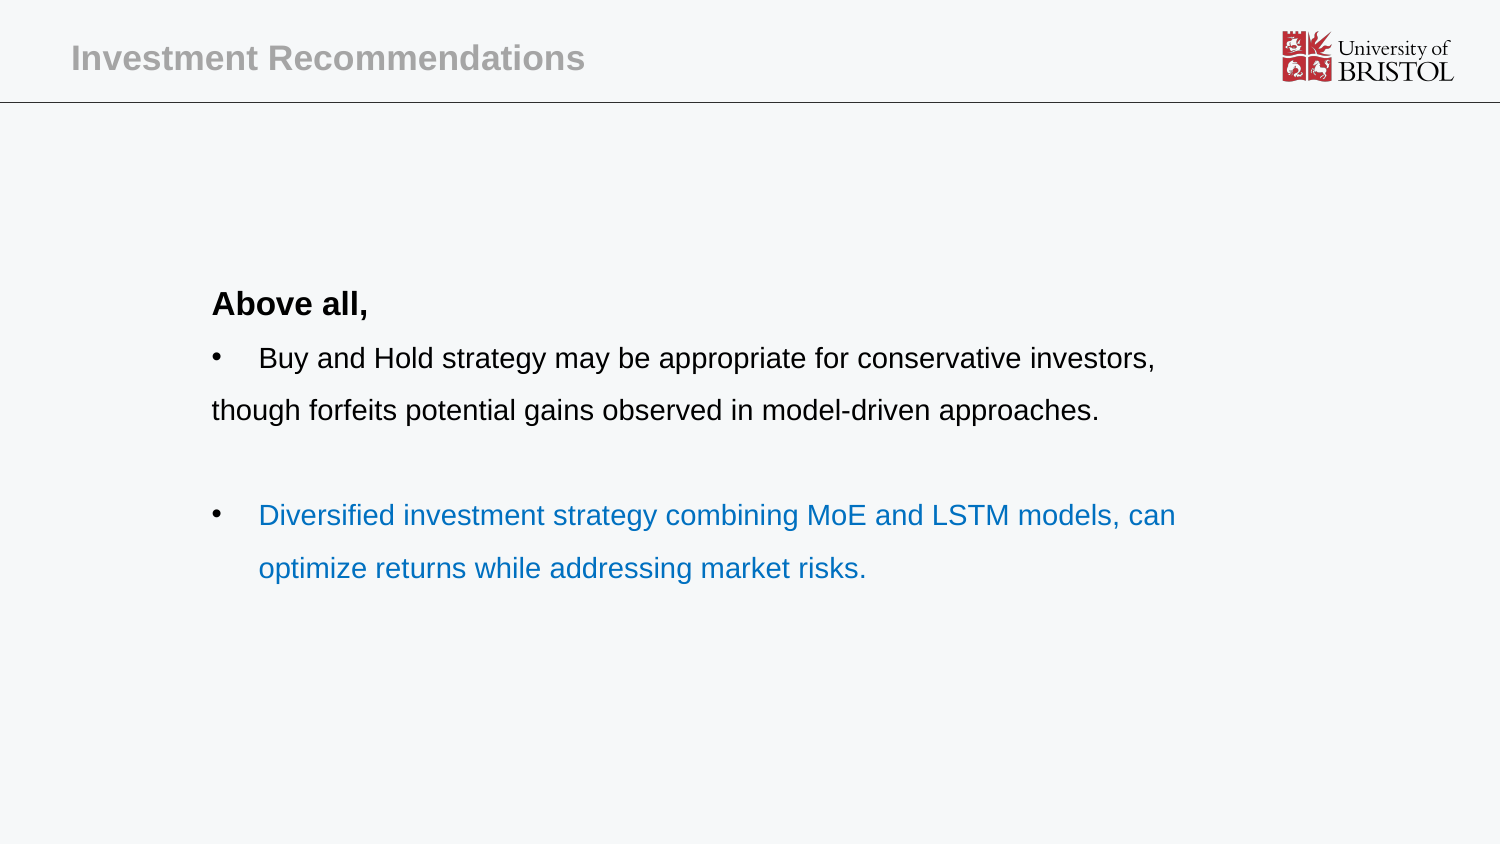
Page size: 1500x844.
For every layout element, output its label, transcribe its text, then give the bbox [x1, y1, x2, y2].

text_box Investment Recommendations [71, 34, 602, 78]
picture [1282, 29, 1456, 83]
text_box Above all, Buy and Hold strategy may be appropriate for conservative investors, though forfeits potential gains observed in model-driven approaches. Diversified investment strategy combining MoE and LSTM models, can optimize returns while addressing market risks. [196, 254, 1304, 592]
